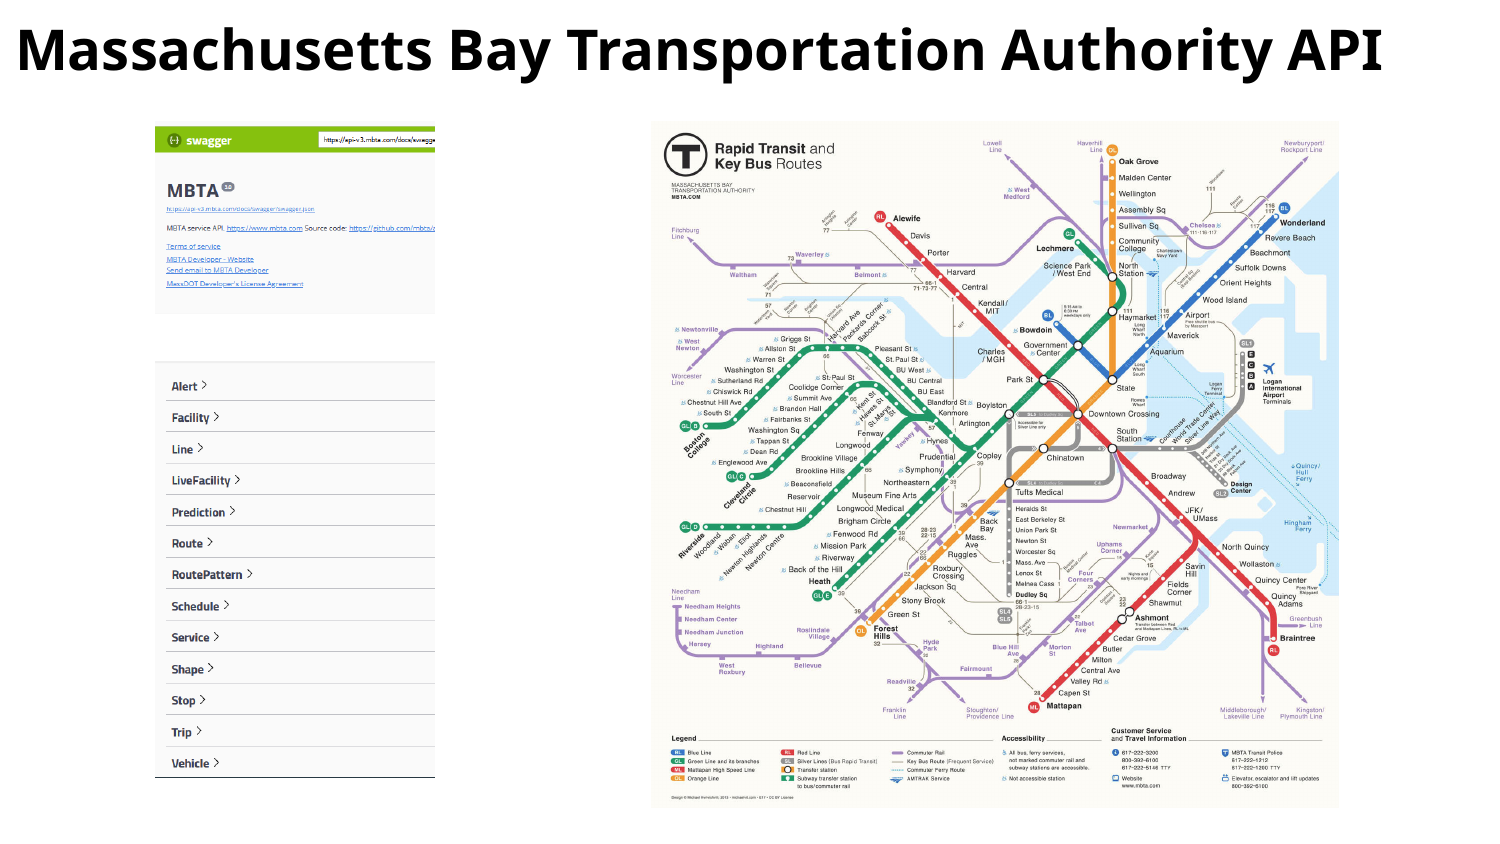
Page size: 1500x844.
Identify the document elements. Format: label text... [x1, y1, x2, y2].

title Massachusetts Bay Transportation Authority API [0, 9, 1500, 87]
picture [651, 121, 1339, 808]
picture [155, 121, 435, 778]
